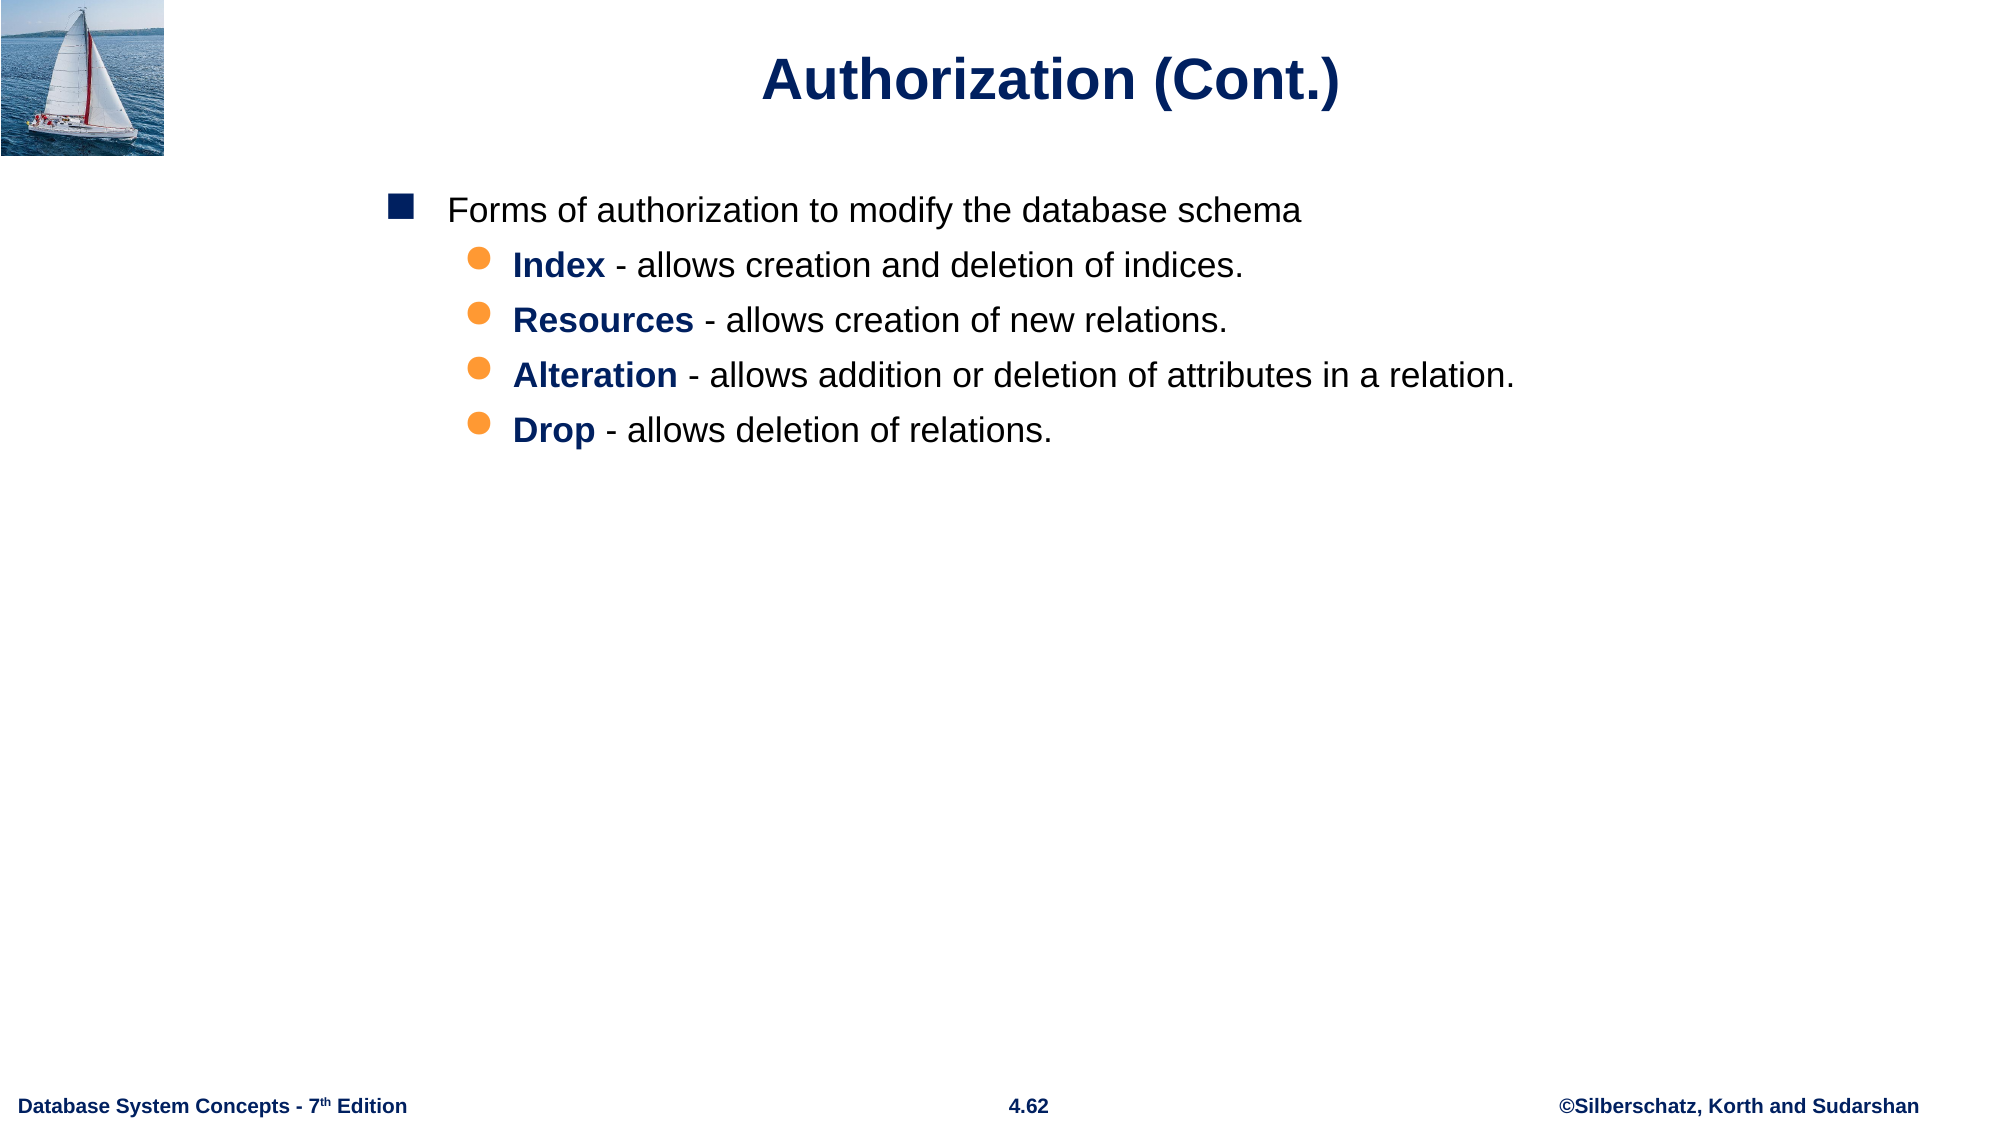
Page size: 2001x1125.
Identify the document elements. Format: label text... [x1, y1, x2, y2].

list Forms of authorization to modify the database schema Index - allows creation and deletion of indices. Resources - allows creation of new relations. Alteration - allows addition or deletion of attributes in a relation. Drop - allows deletion of relations. [376, 179, 1622, 640]
title Authorization (Cont.) [167, 18, 1935, 120]
picture [1, 0, 164, 156]
